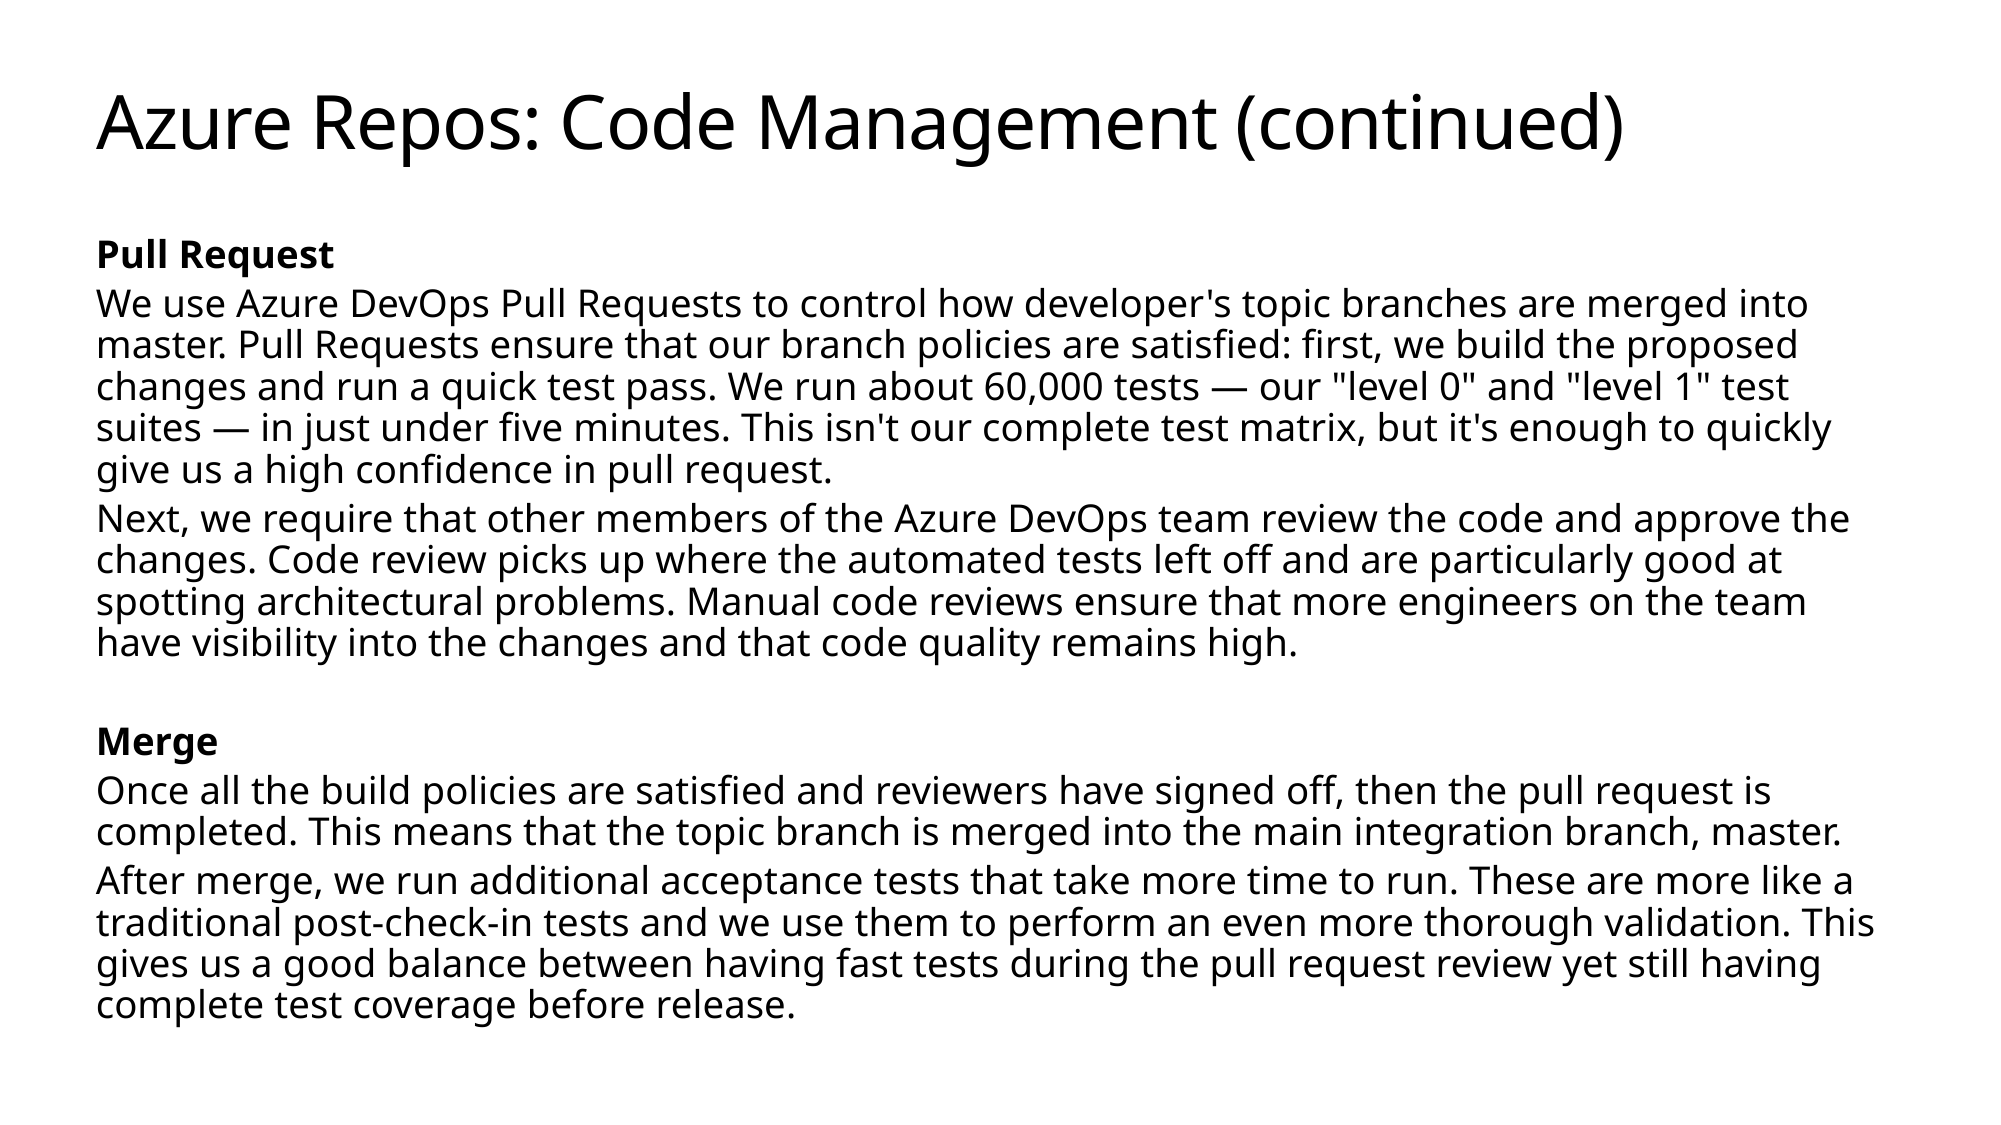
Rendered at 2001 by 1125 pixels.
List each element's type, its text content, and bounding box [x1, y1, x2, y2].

title Azure Repos: Code Management (continued) [96, 75, 1904, 166]
list Pull Request We use Azure DevOps Pull Requests to control how developer's topic branches are merged into master. Pull Requests ensure that our branch policies are satisfied: first, we build the proposed changes and run a quick test pass. We run about 60,000 tests — our "level 0" and "level 1" test suites — in just under five minutes. This isn't our complete test matrix, but it's enough to quickly give us a high confidence in pull request. Next, we require that other members of the Azure DevOps team review the code and approve the changes. Code review picks up where the automated tests left off and are particularly good at spotting architectural problems. Manual code reviews ensure that more engineers on the team have visibility into the changes and that code quality remains high. Merge Once all the build policies are satisfied and reviewers have signed off, then the pull request is completed. This means that the topic branch is merged into the main integration branch, master. After merge, we run additional acceptance tests that take more time to run. These are more like a traditional post-check-in tests and we use them to perform an even more thorough validation. This gives us a good balance between having fast tests during the pull request review yet still having complete test coverage before release. [95, 235, 1904, 1029]
